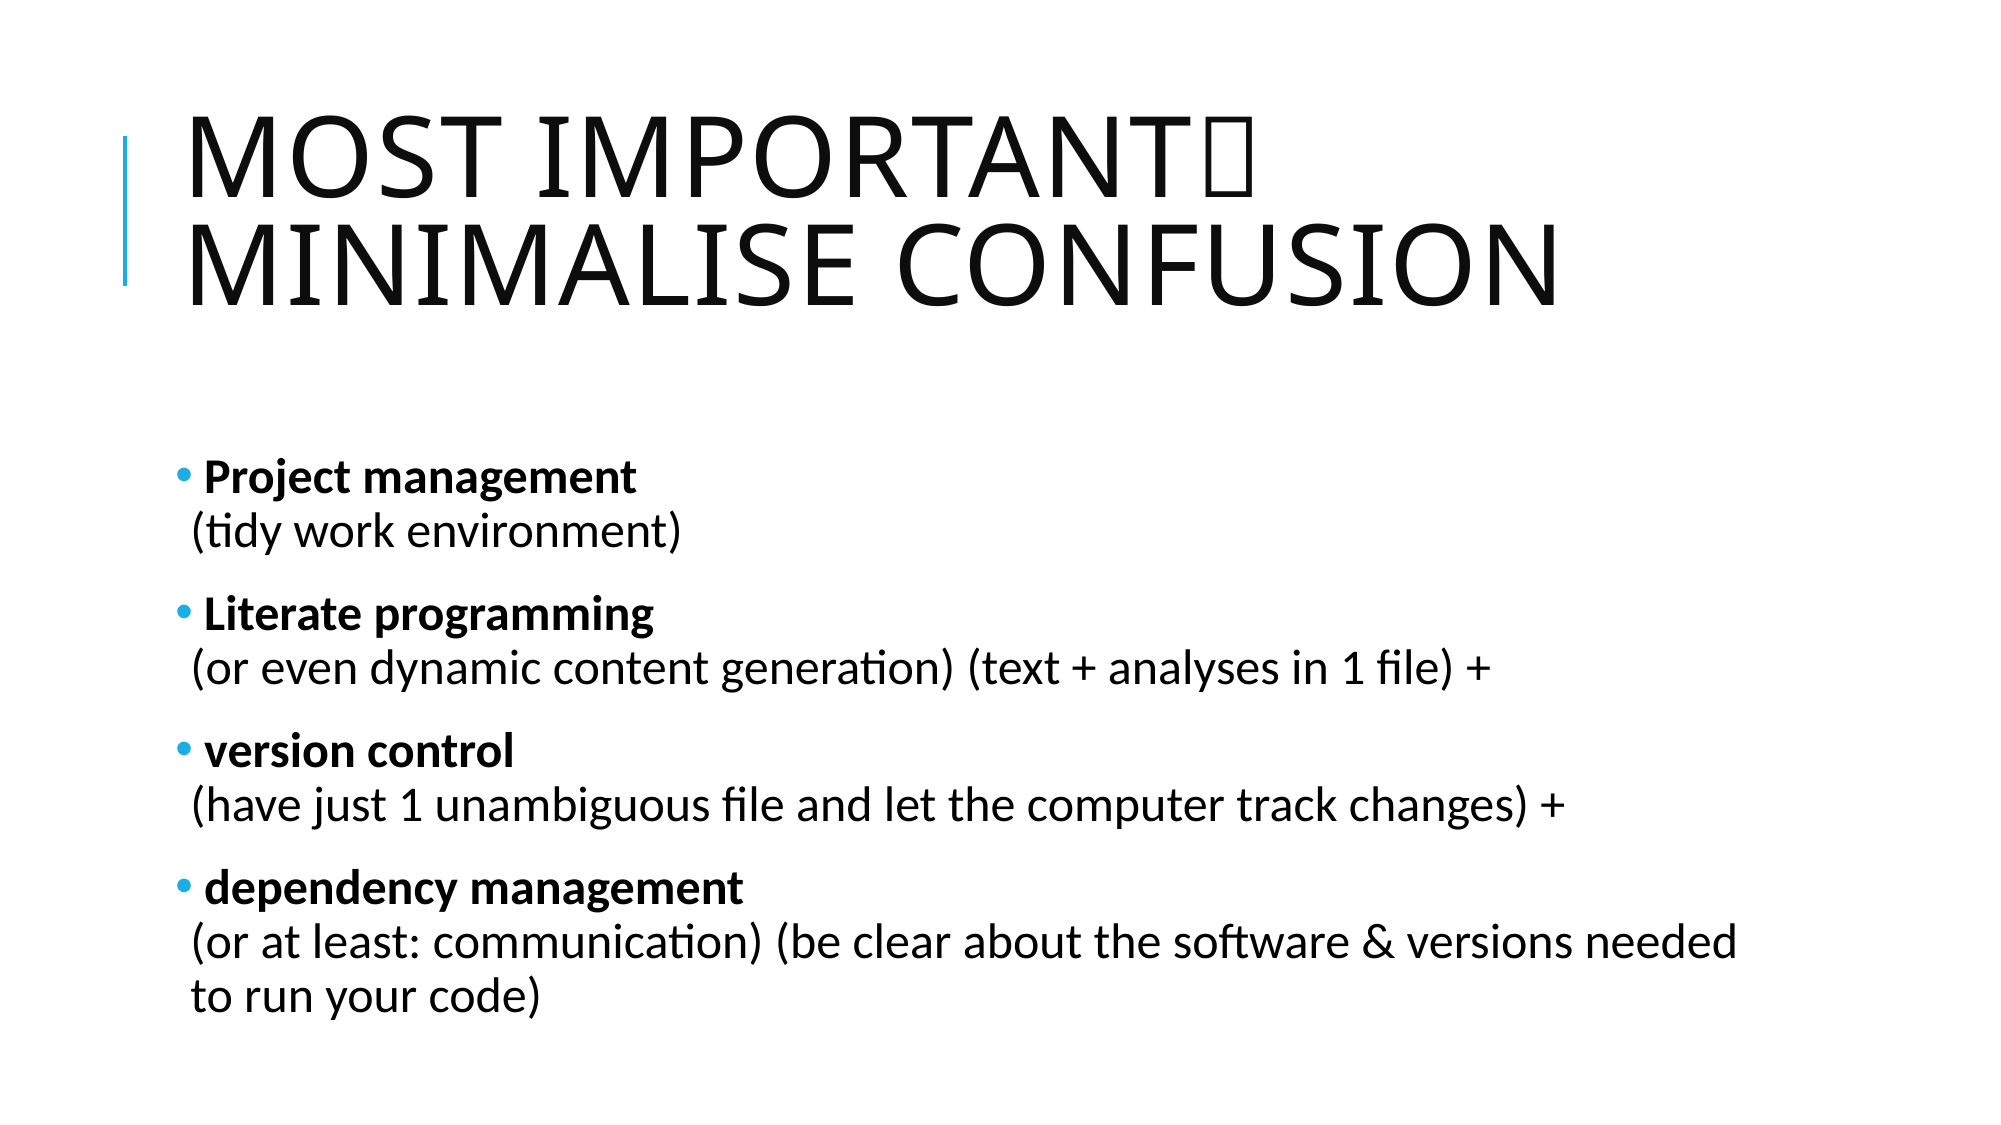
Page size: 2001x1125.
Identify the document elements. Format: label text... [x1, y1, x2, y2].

title Most important minimalise confusion [168, 96, 1763, 342]
list Project management (tidy work environment) Literate programming (or even dynamic content generation) (text + analyses in 1 file) + version control (have just 1 unambiguous file and let the computer track changes) + dependency management (or at least: communication) (be clear about the software & versions needed to run your code) [168, 442, 1763, 1035]
